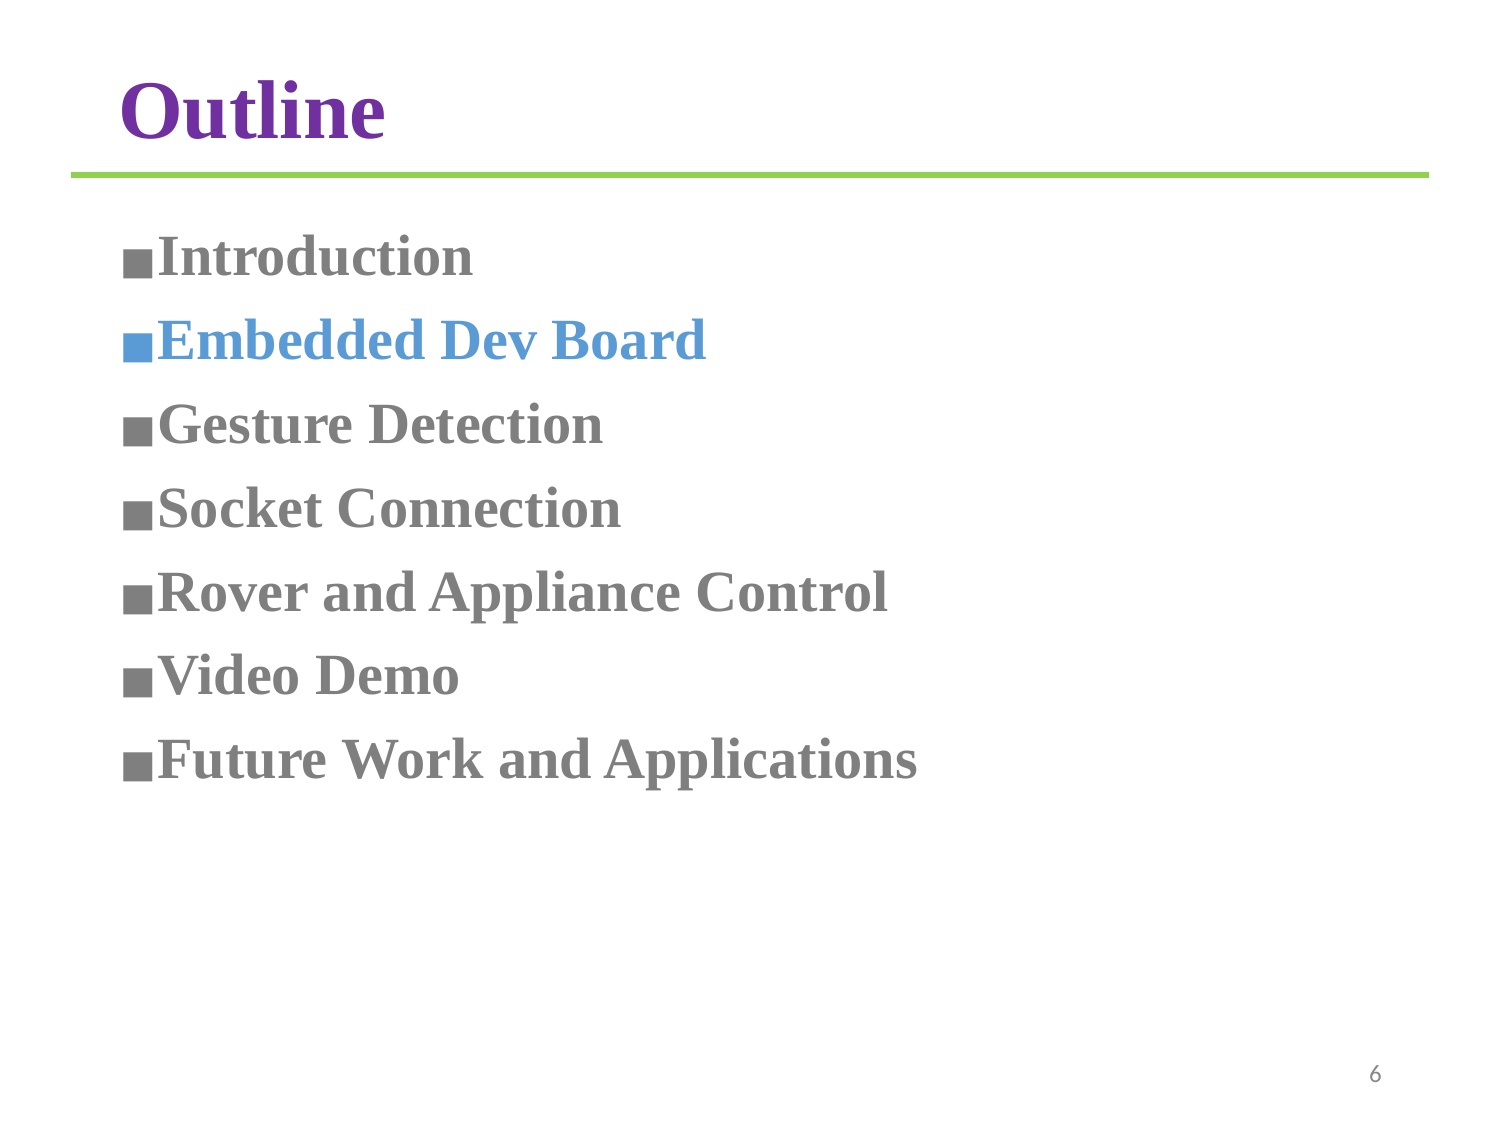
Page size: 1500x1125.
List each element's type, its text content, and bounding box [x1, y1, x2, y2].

slide_number 6 [1059, 1042, 1397, 1103]
list Introduction Embedded Dev Board Gesture Detection Socket Connection Rover and Appliance Control Video Demo Future Work and Applications [103, 217, 1397, 1014]
title Outline [103, 59, 1397, 164]
